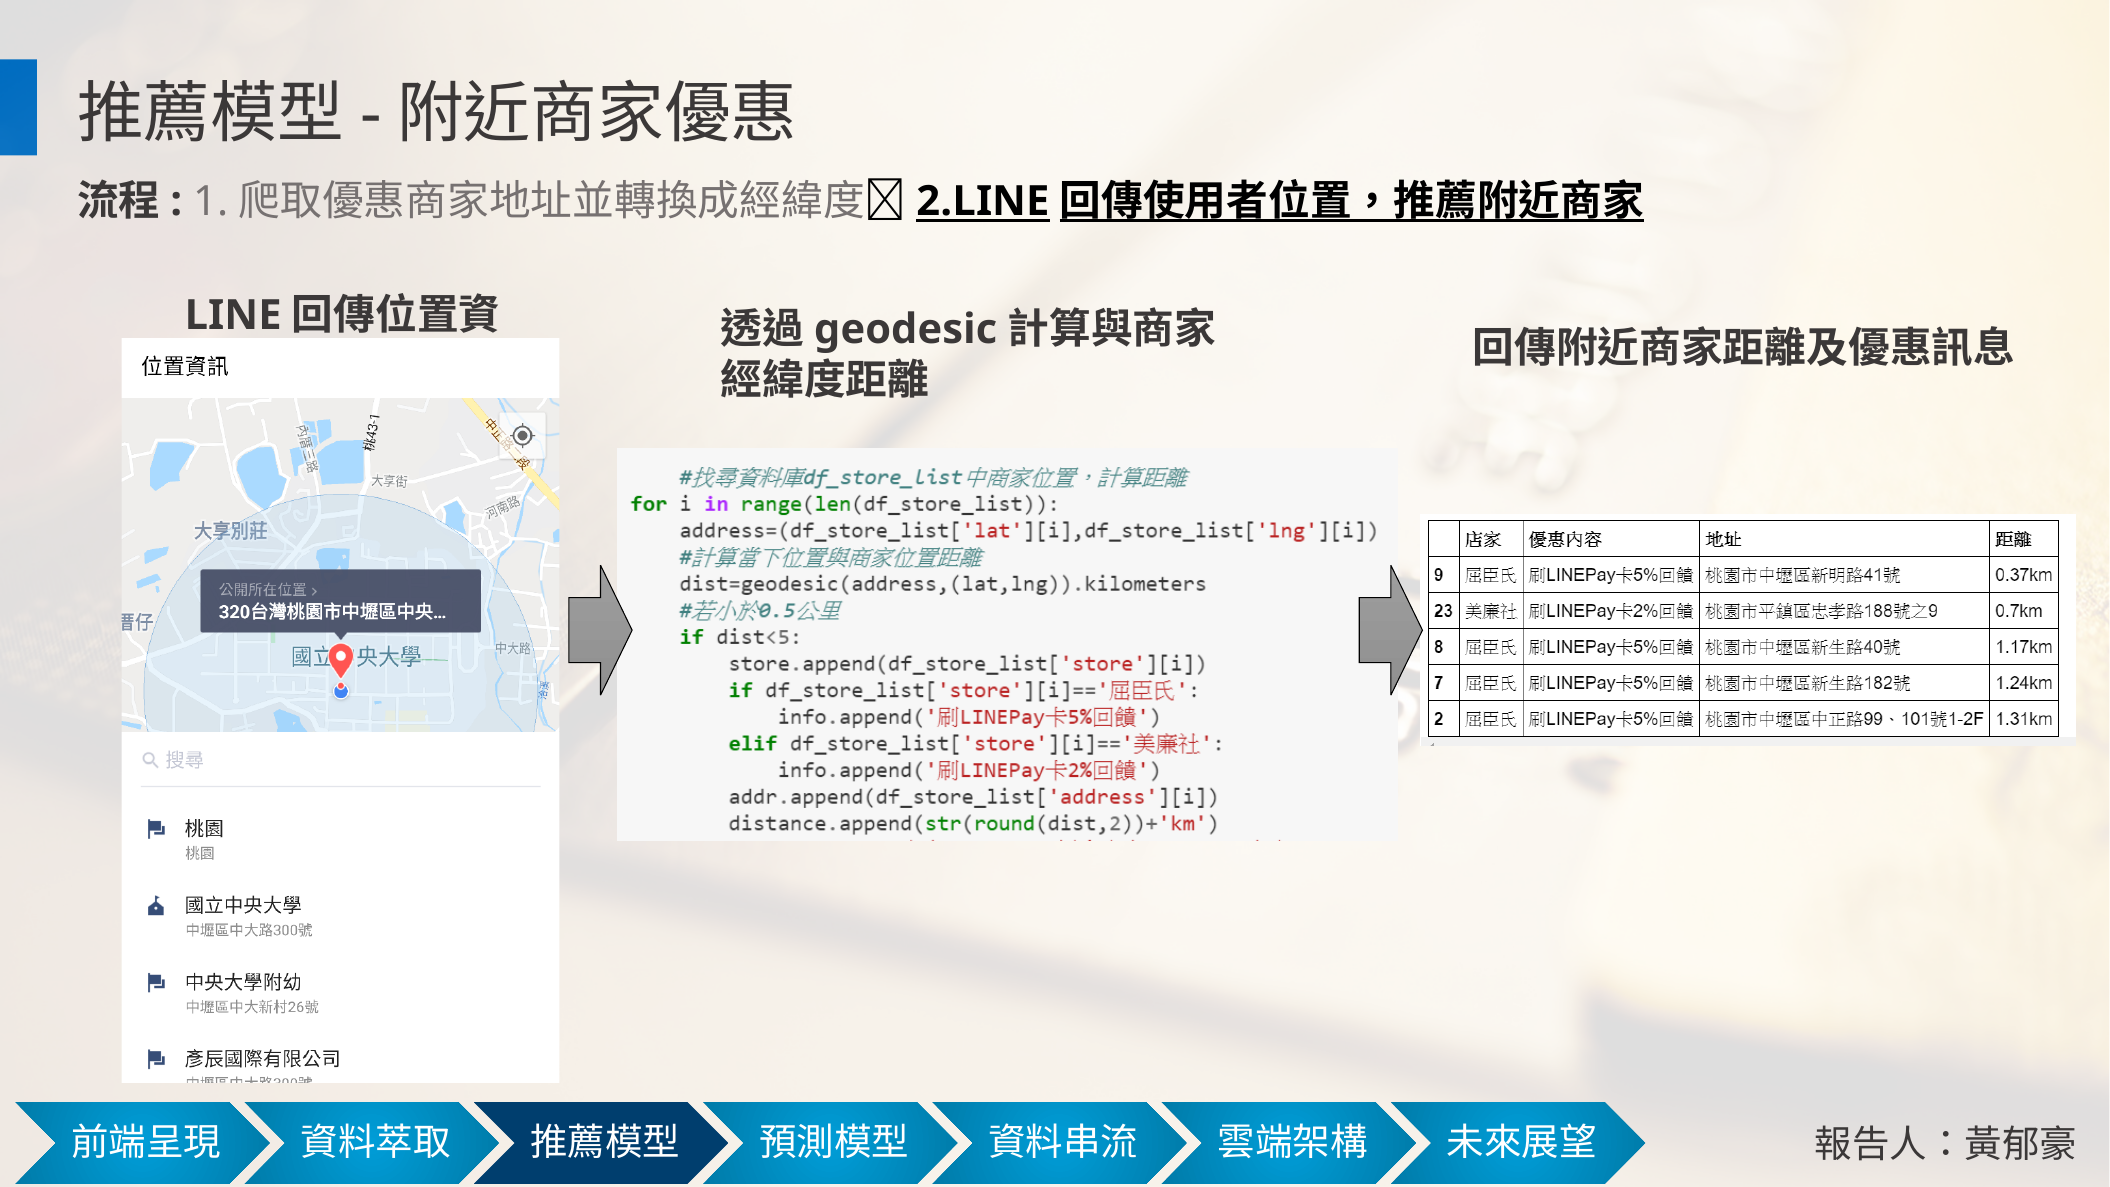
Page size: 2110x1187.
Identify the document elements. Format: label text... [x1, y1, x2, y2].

text_box [568, 564, 616, 696]
text_box LINE回傳位置資訊 [168, 279, 535, 338]
picture [1420, 514, 2076, 746]
text_box 流程: 1.爬取優惠商家地址並轉換成經緯度2.LINE回傳使用者位置，推薦附近商家 [61, 166, 2000, 232]
picture [121, 338, 560, 1083]
text_box 透過geodesic計算與商家經緯度距離 [704, 294, 1237, 411]
text_box [1398, 578, 1420, 682]
text_box 推薦模型-附近商家優惠 [61, 61, 1008, 158]
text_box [15, 1101, 1646, 1184]
text_box 報告人：黃郁豪 [1798, 1112, 2095, 1174]
text_box 回傳附近商家距離及優惠訊息 [1456, 313, 2047, 380]
picture [616, 448, 1398, 841]
